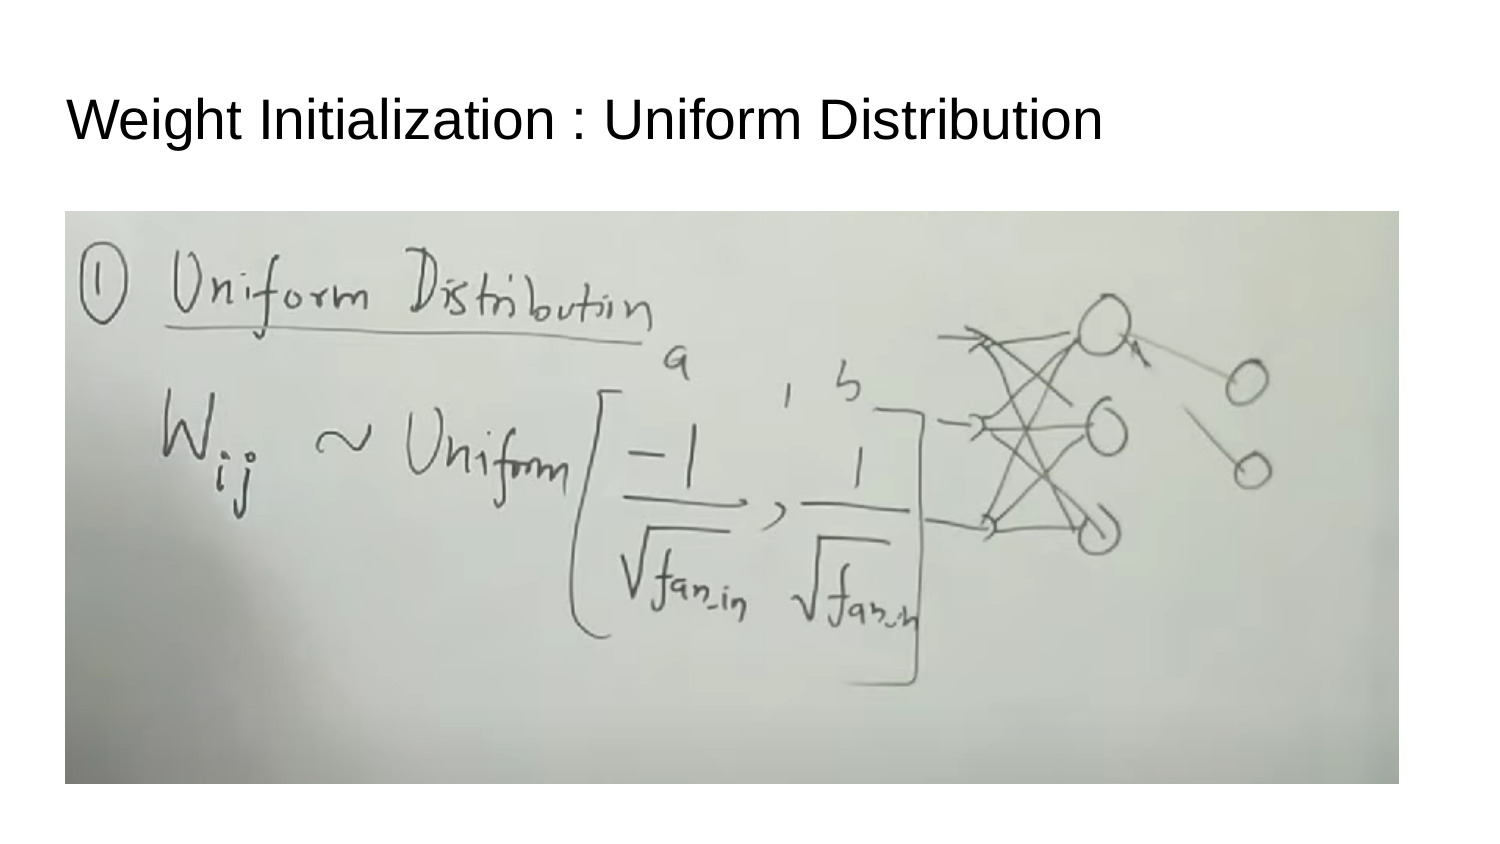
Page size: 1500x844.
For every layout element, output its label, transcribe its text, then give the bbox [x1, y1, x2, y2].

picture [65, 211, 1399, 784]
title Weight Initialization : Uniform Distribution [51, 72, 1449, 167]
